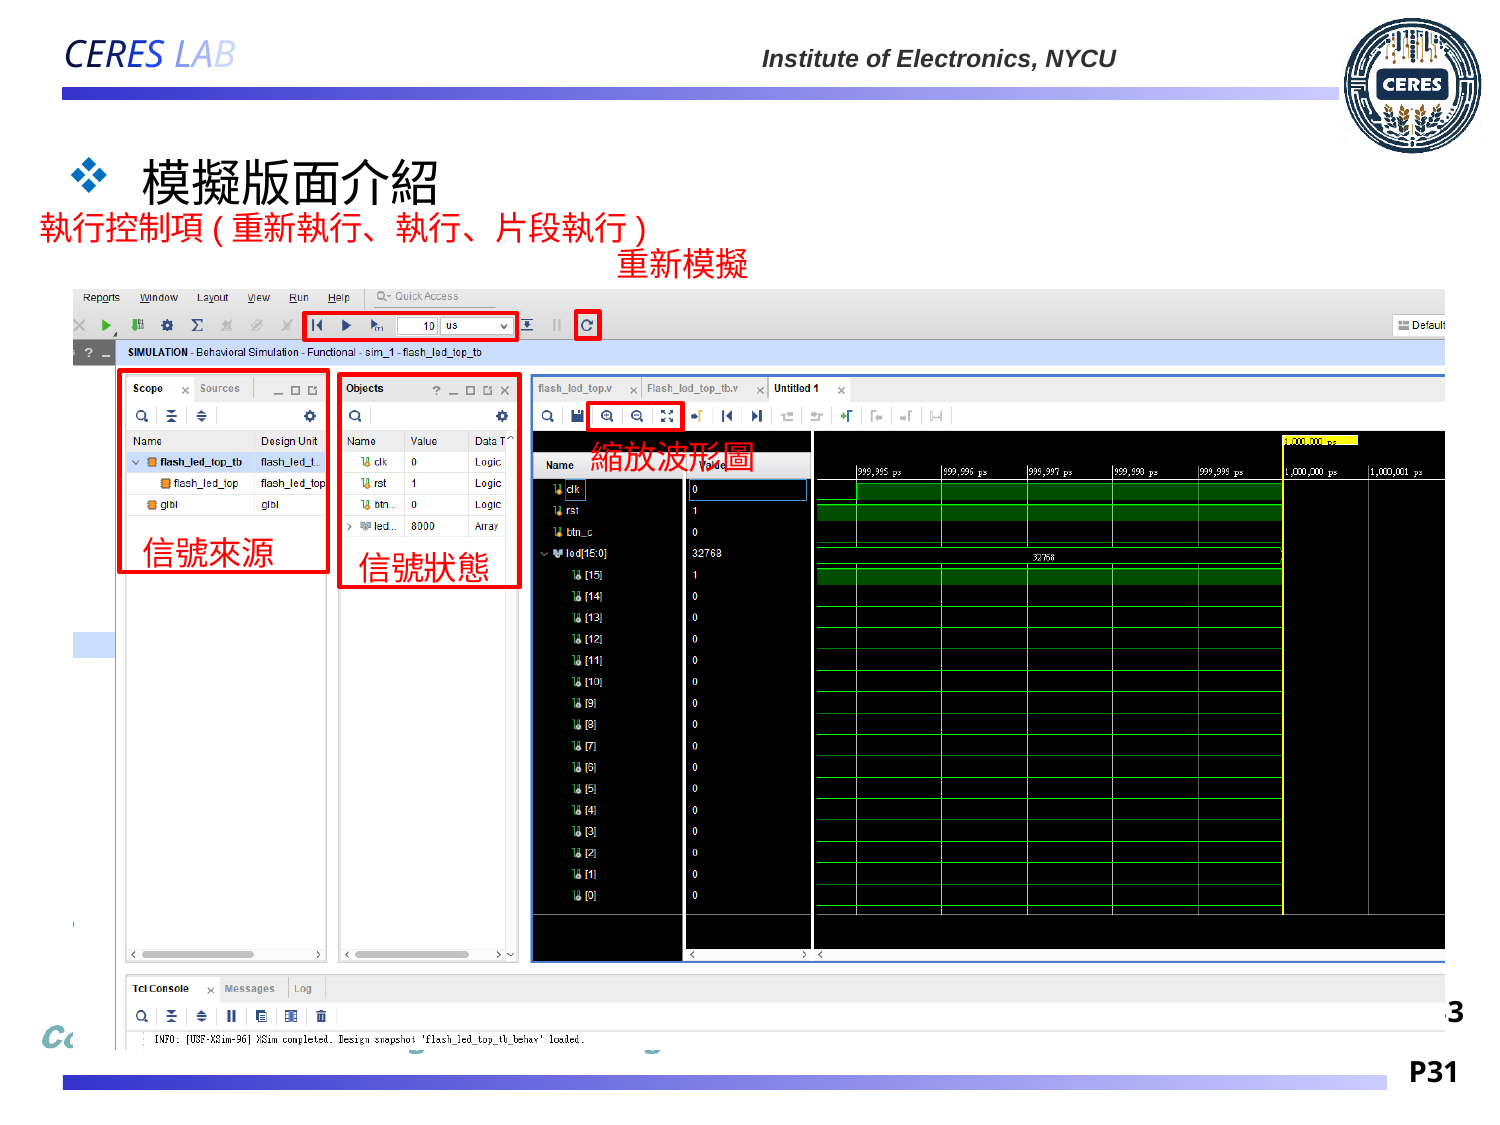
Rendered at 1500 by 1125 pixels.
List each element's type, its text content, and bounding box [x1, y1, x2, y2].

text_box 3 [1451, 988, 1468, 1028]
slide_number P31 [1406, 1049, 1471, 1125]
text_box 模擬版面介紹 執行控制項(重新執行、執行、片段執行) 重新模擬 [37, 149, 752, 284]
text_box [42, 289, 1446, 1054]
picture [1343, 17, 1482, 154]
